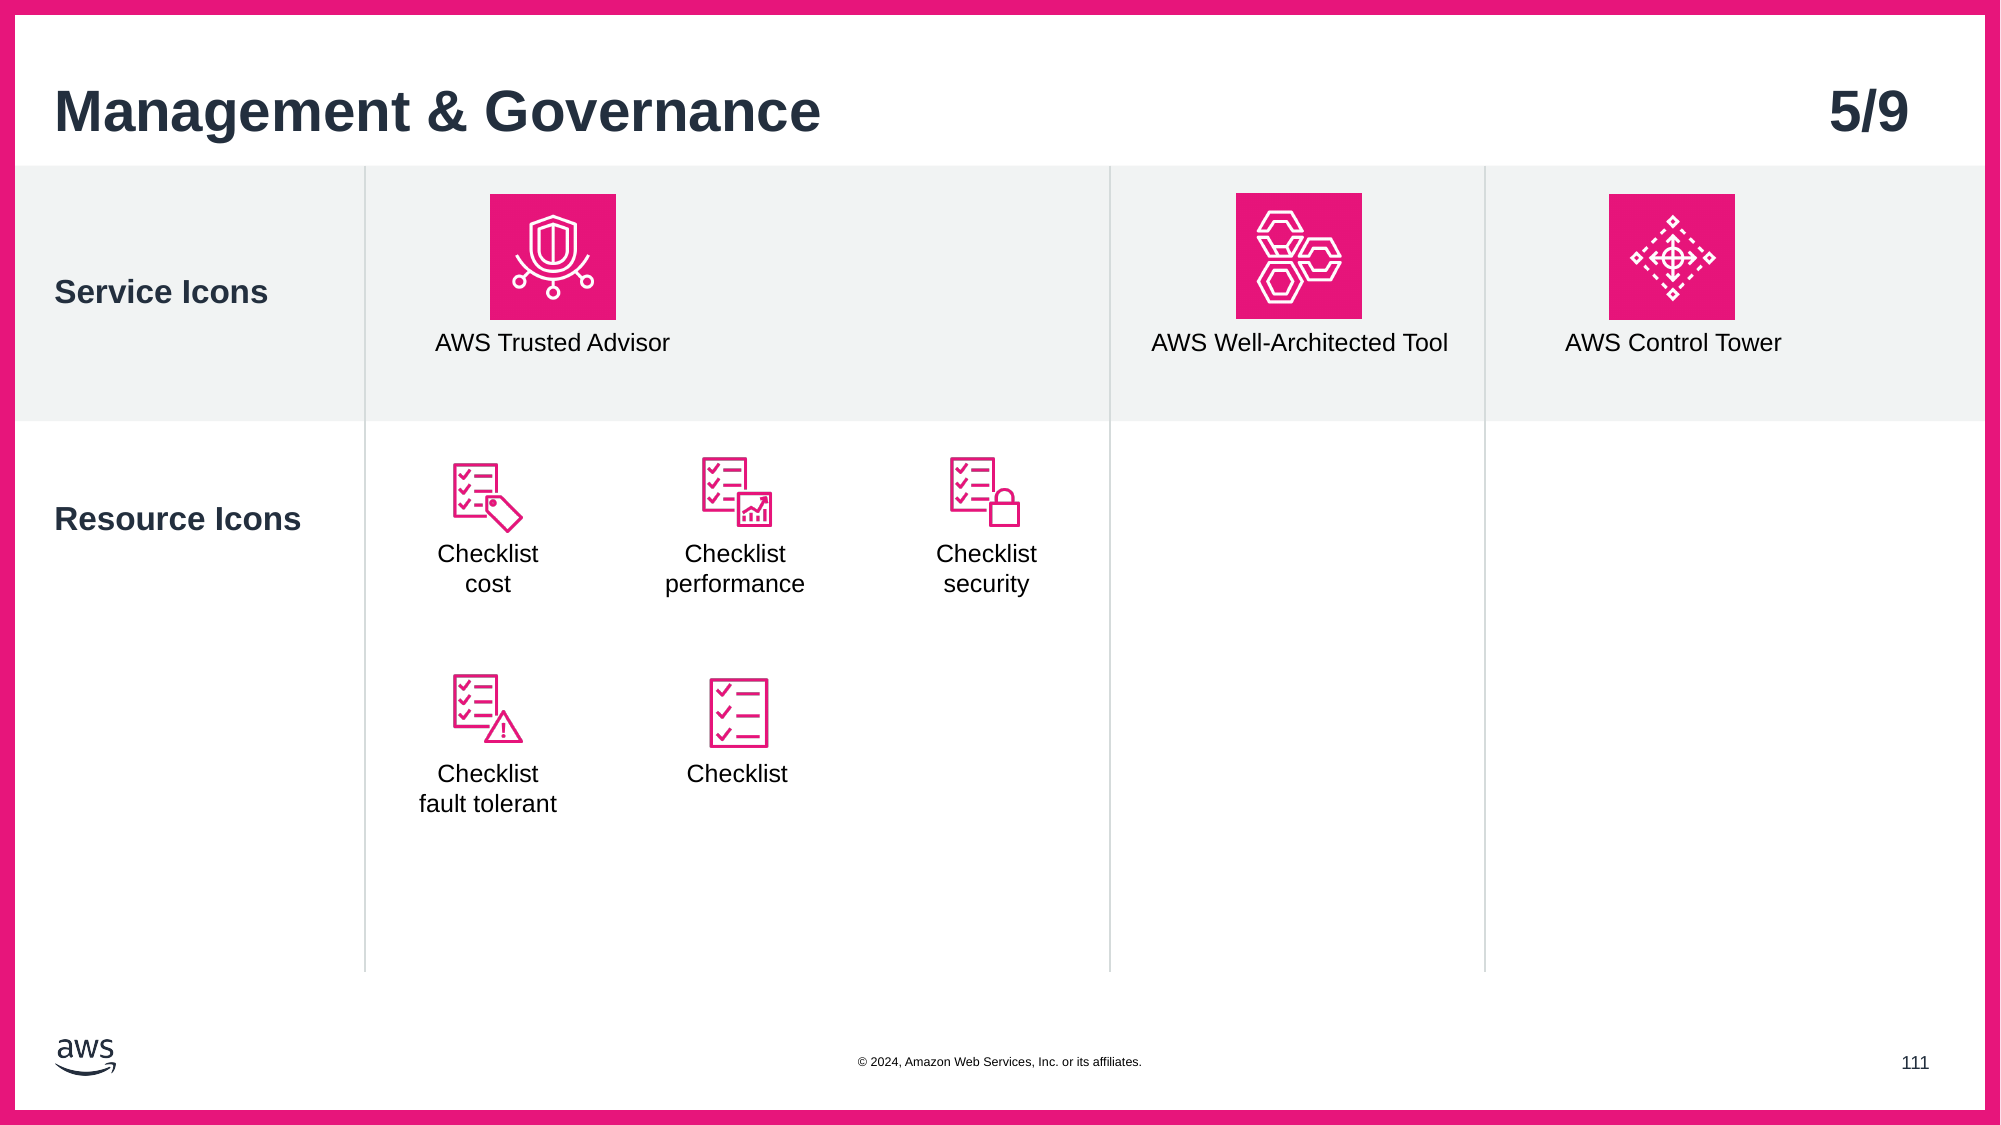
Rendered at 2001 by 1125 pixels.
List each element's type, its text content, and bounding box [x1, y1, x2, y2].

slide_number 111 [1494, 1031, 1945, 1092]
picture [1236, 193, 1362, 319]
title Management & Governance 5/9 [39, 59, 1945, 166]
picture [947, 454, 1023, 530]
picture [699, 454, 775, 530]
text_box AWS Control Tower [1493, 319, 1855, 364]
picture [1609, 194, 1735, 320]
picture [55, 1039, 116, 1076]
footer © 2024, Amazon Web Services, Inc. or its affiliates. [662, 1031, 1338, 1092]
text_box AWS Trusted Advisor [369, 319, 737, 364]
text_box Checklist cost [388, 529, 588, 605]
text_box Checklist [637, 750, 837, 795]
text_box Checklist performance [635, 529, 836, 605]
picture [490, 194, 616, 320]
text_box Checklist fault tolerant [388, 750, 588, 825]
text_box Checklist security [887, 529, 1087, 605]
picture [450, 671, 526, 747]
picture [450, 460, 526, 536]
text_box AWS Well-Architected Tool [1113, 319, 1484, 364]
picture [700, 675, 776, 751]
